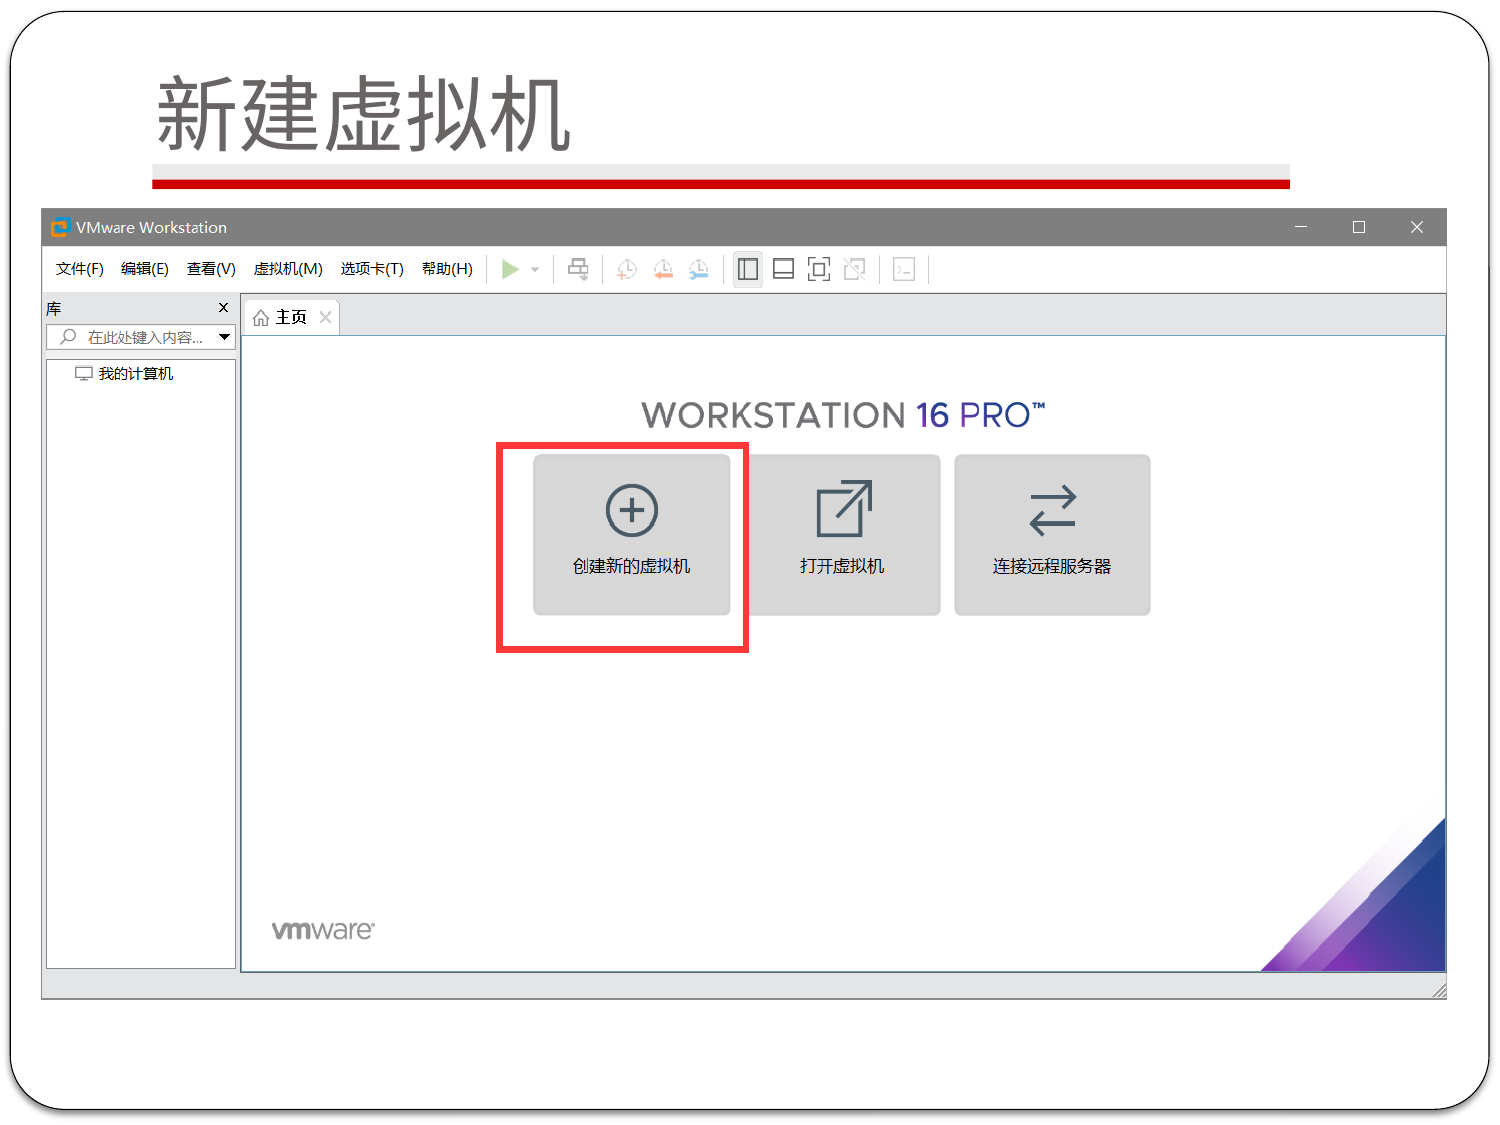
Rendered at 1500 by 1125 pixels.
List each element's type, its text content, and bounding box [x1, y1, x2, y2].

title 新建虚拟机 [140, 70, 1409, 178]
picture [41, 207, 1448, 1000]
